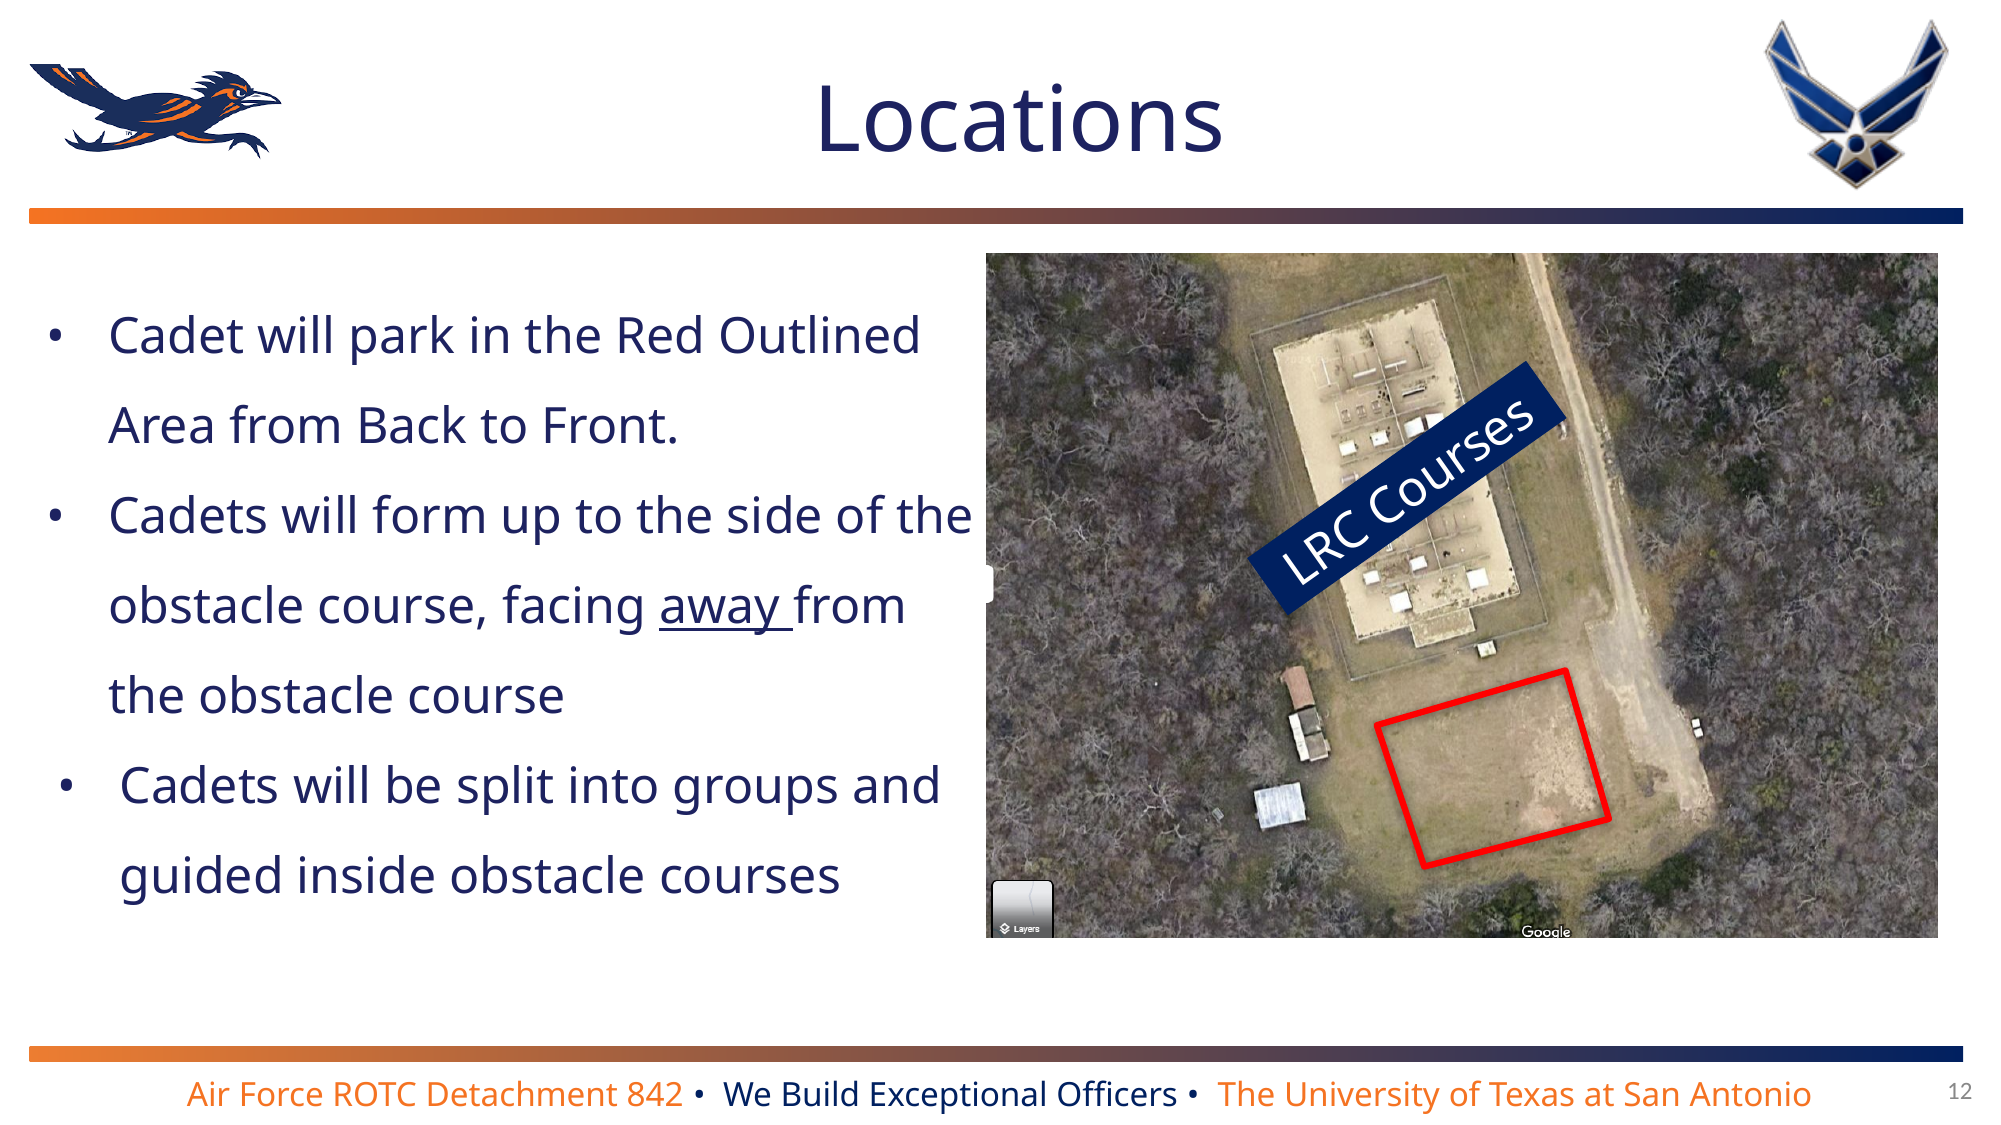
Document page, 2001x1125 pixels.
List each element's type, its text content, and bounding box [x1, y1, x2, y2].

picture [986, 252, 1938, 939]
text_box Air Force ROTC Detachment 842 • We Build Exceptional Officers • The University of Texas at San Antonio [0, 1065, 2000, 1121]
text_box Cadet will park in the Red Outlined Area from Back to Front. Cadets will form up to the side of the obstacle course, facing away from the obstacle course Cadets will be split into groups and guided inside obstacle courses [29, 266, 1000, 1021]
text_box [29, 1046, 1964, 1062]
picture [1724, 18, 1988, 205]
text_box [29, 208, 1964, 224]
picture [29, 64, 282, 161]
slide_number ‹#› [1745, 1059, 1988, 1120]
text_box Locations [313, 52, 1719, 178]
